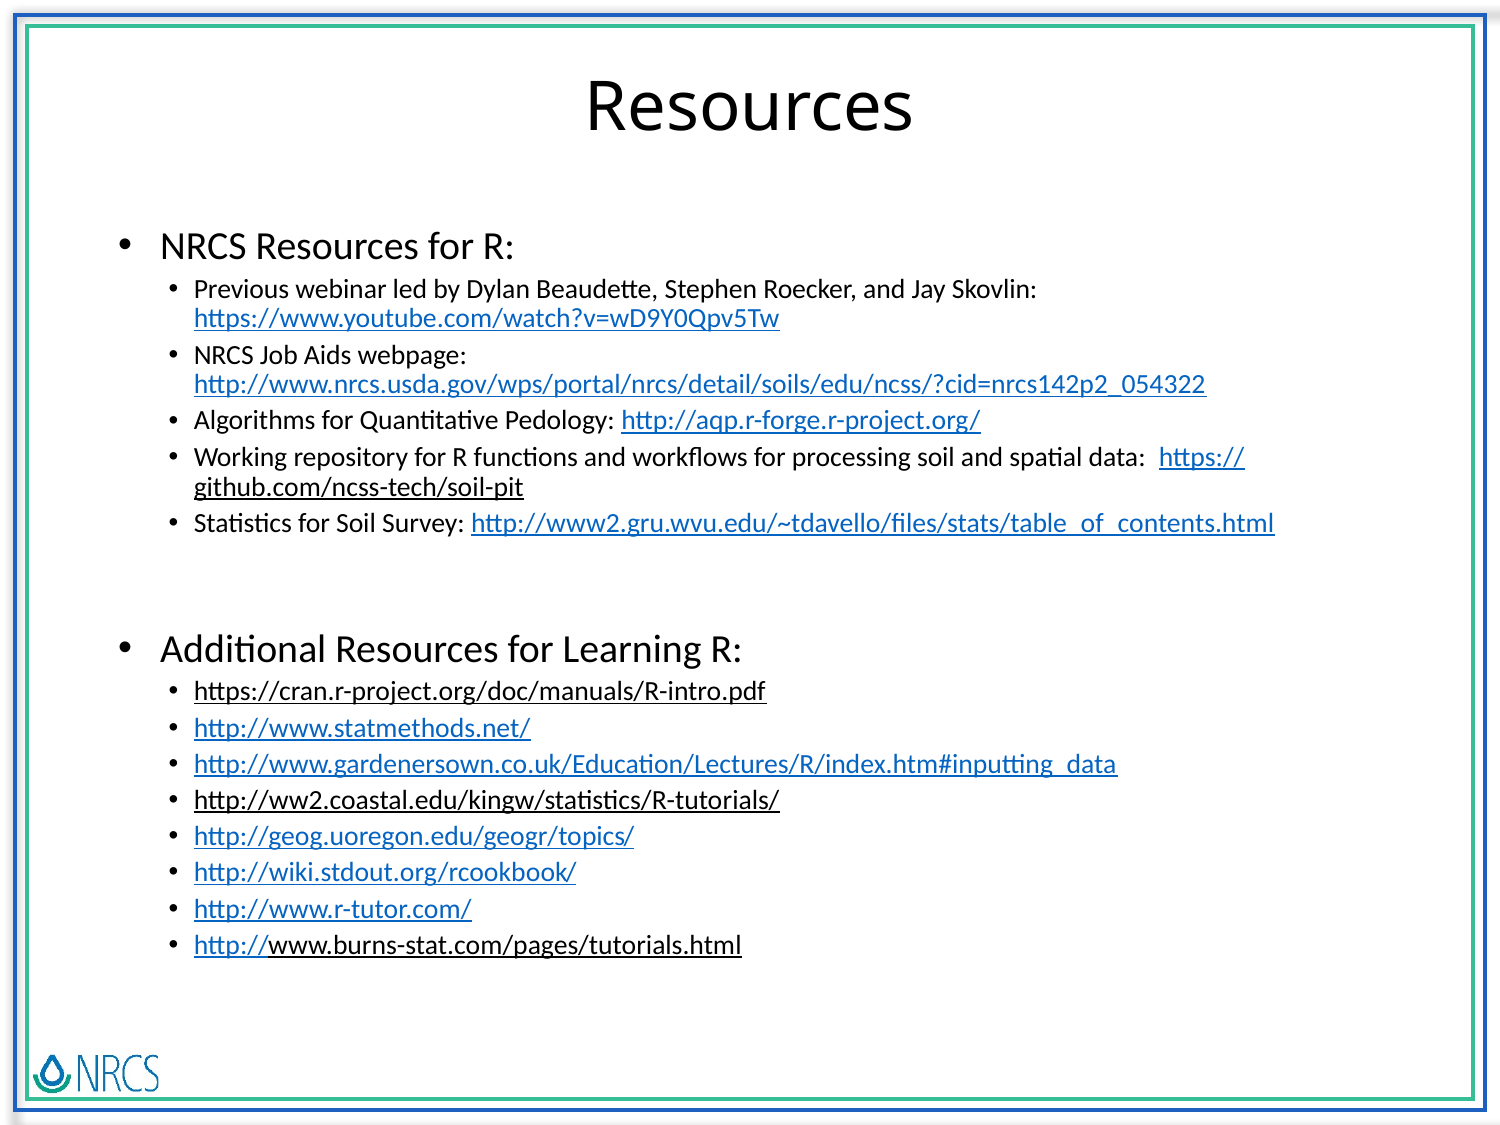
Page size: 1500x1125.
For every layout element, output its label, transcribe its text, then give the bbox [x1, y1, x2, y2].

picture [33, 1048, 103, 1094]
list NRCS Resources for R: Previous webinar led by Dylan Beaudette, Stephen Roecker, and Jay Skovlin: https://www.youtube.com/watch?v=wD9Y0Qpv5Tw NRCS Job Aids webpage: http://www.nrcs.usda.gov/wps/portal/nrcs/detail/soils/edu/ncss/?cid=nrcs142p2_054322 Algorithms for Quantitative Pedology: http://aqp.r-forge.r-project.org/ Working repository for R functions and workflows for processing soil and spatial data: https://github.com/ncss-tech/soil-pit Statistics for Soil Survey: http://www2.gru.wvu.edu/~tdavello/files/stats/table_of_contents.html Additional Resources for Learning R: https://cran.r-project.org/doc/manuals/R-intro.pdf http://www.statmethods.net/ http://www.gardenersown.co.uk/Education/Lectures/R/index.htm#inputting_data http://ww2.coastal.edu/kingw/statistics/R-tutorials/ http://geog.uoregon.edu/geogr/topics/ http://wiki.stdout.org/rcookbook/ http://www.r-tutor.com/ http://www.burns-stat.com/pages/tutorials.html [103, 217, 1397, 1115]
title Resources [103, 0, 1397, 217]
